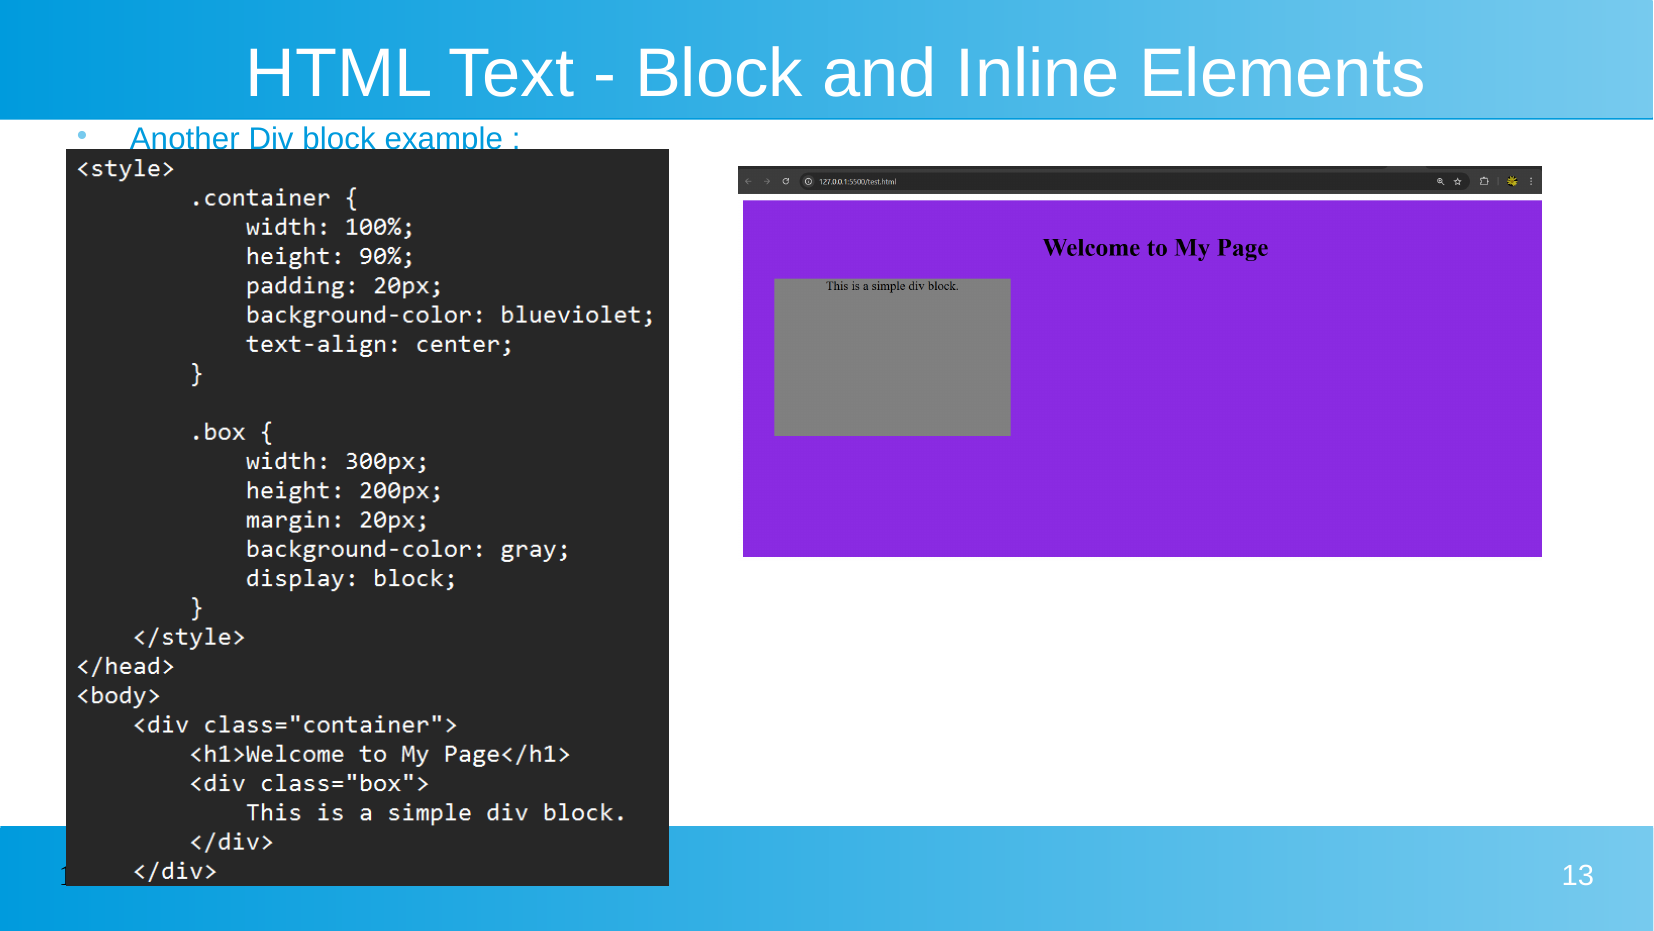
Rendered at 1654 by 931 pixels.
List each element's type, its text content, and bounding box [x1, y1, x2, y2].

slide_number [59, 856, 443, 916]
picture [737, 166, 1542, 561]
title HTML Text - Block and Inline Elements [59, 29, 1595, 108]
picture [66, 149, 669, 886]
list Another Div block example : [59, 118, 1595, 827]
slide_number 13 [1210, 856, 1595, 916]
